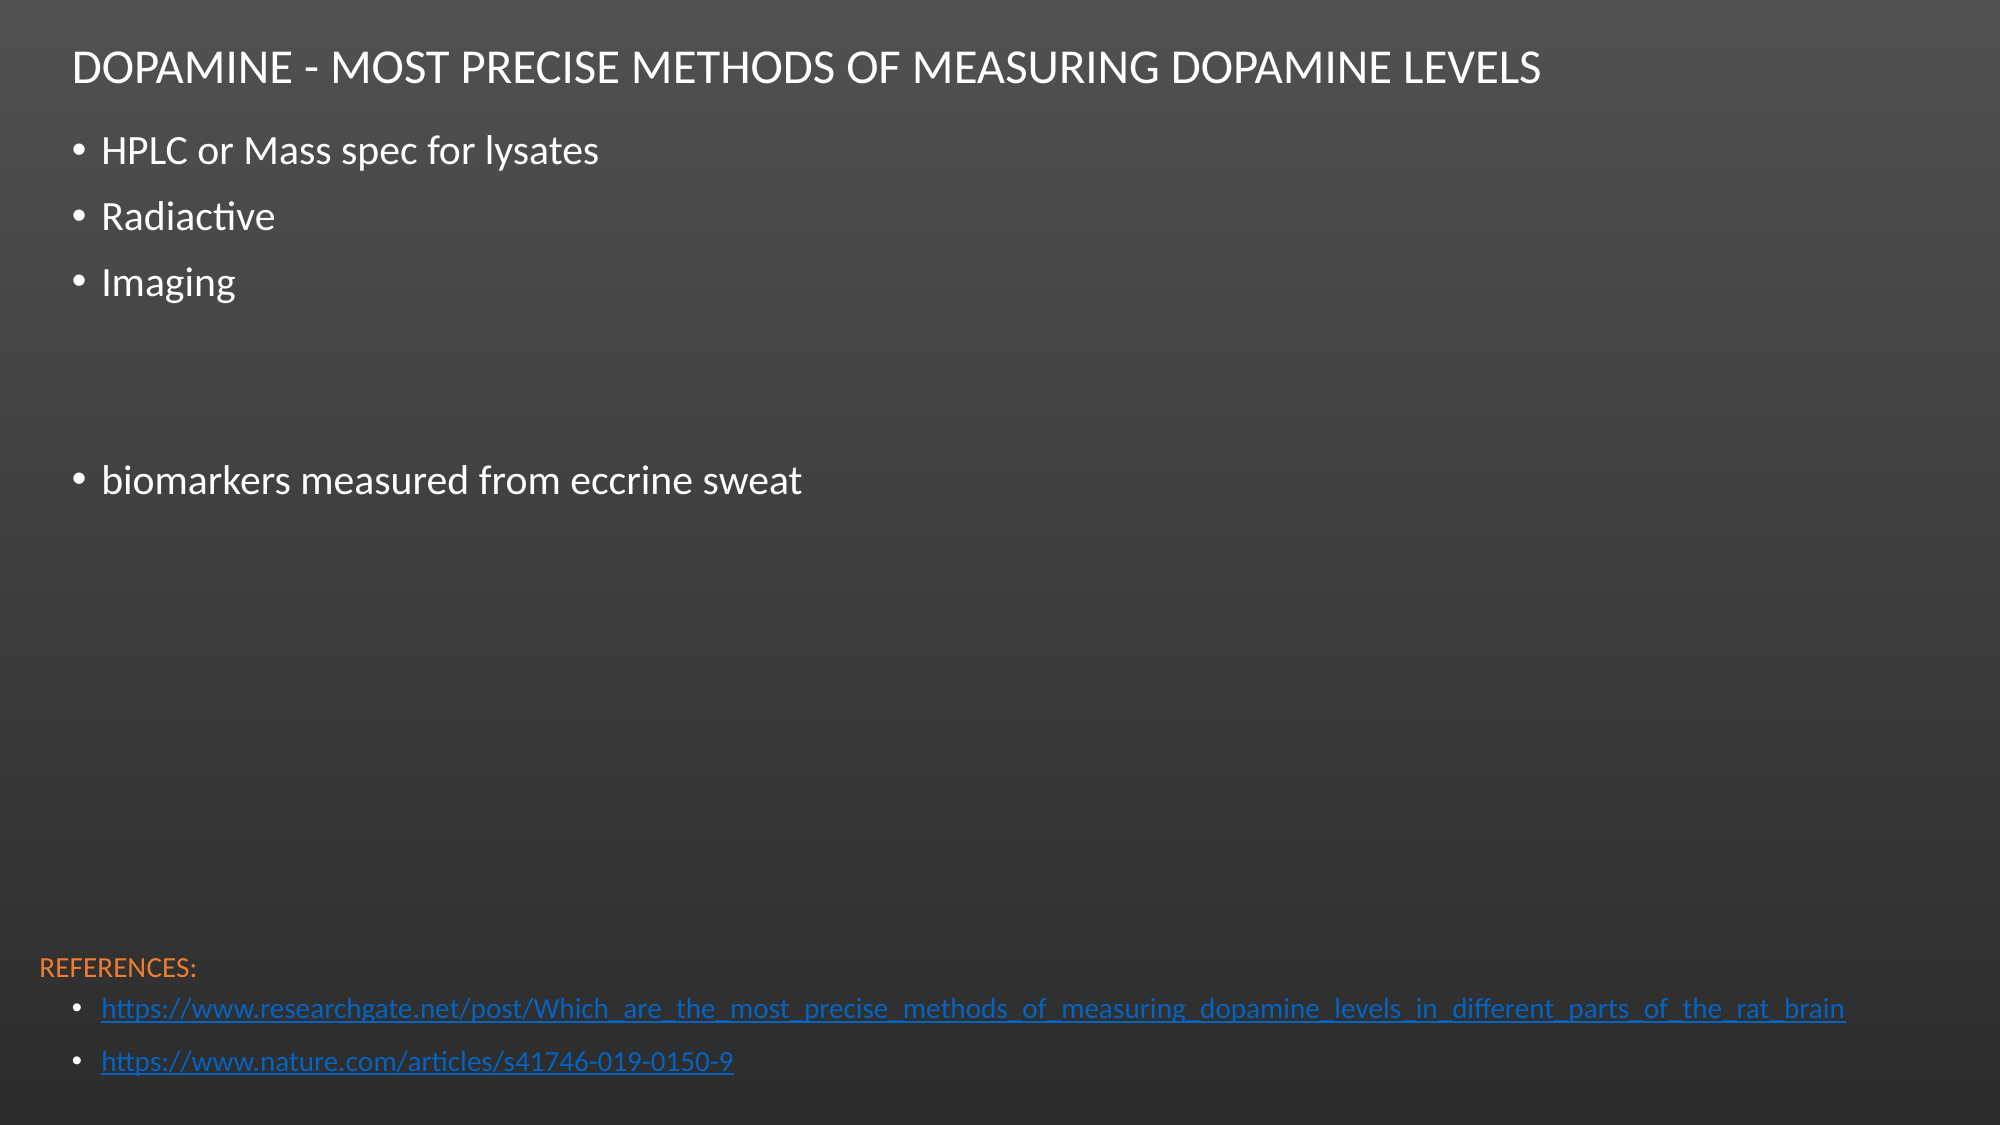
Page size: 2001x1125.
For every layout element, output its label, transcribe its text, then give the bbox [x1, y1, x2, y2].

list https://www.researchgate.net/post/Which_are_the_most_precise_methods_of_measuring_dopamine_levels_in_different_parts_of_the_rat_brain https://www.nature.com/articles/s41746-019-0150-9 [56, 986, 1937, 1092]
title Dopamine - most precise methods of measuring dopamine levels [56, 33, 1937, 103]
list HPLC or Mass spec for lysates Radiactive Imaging biomarkers measured from eccrine sweat [56, 121, 1937, 939]
